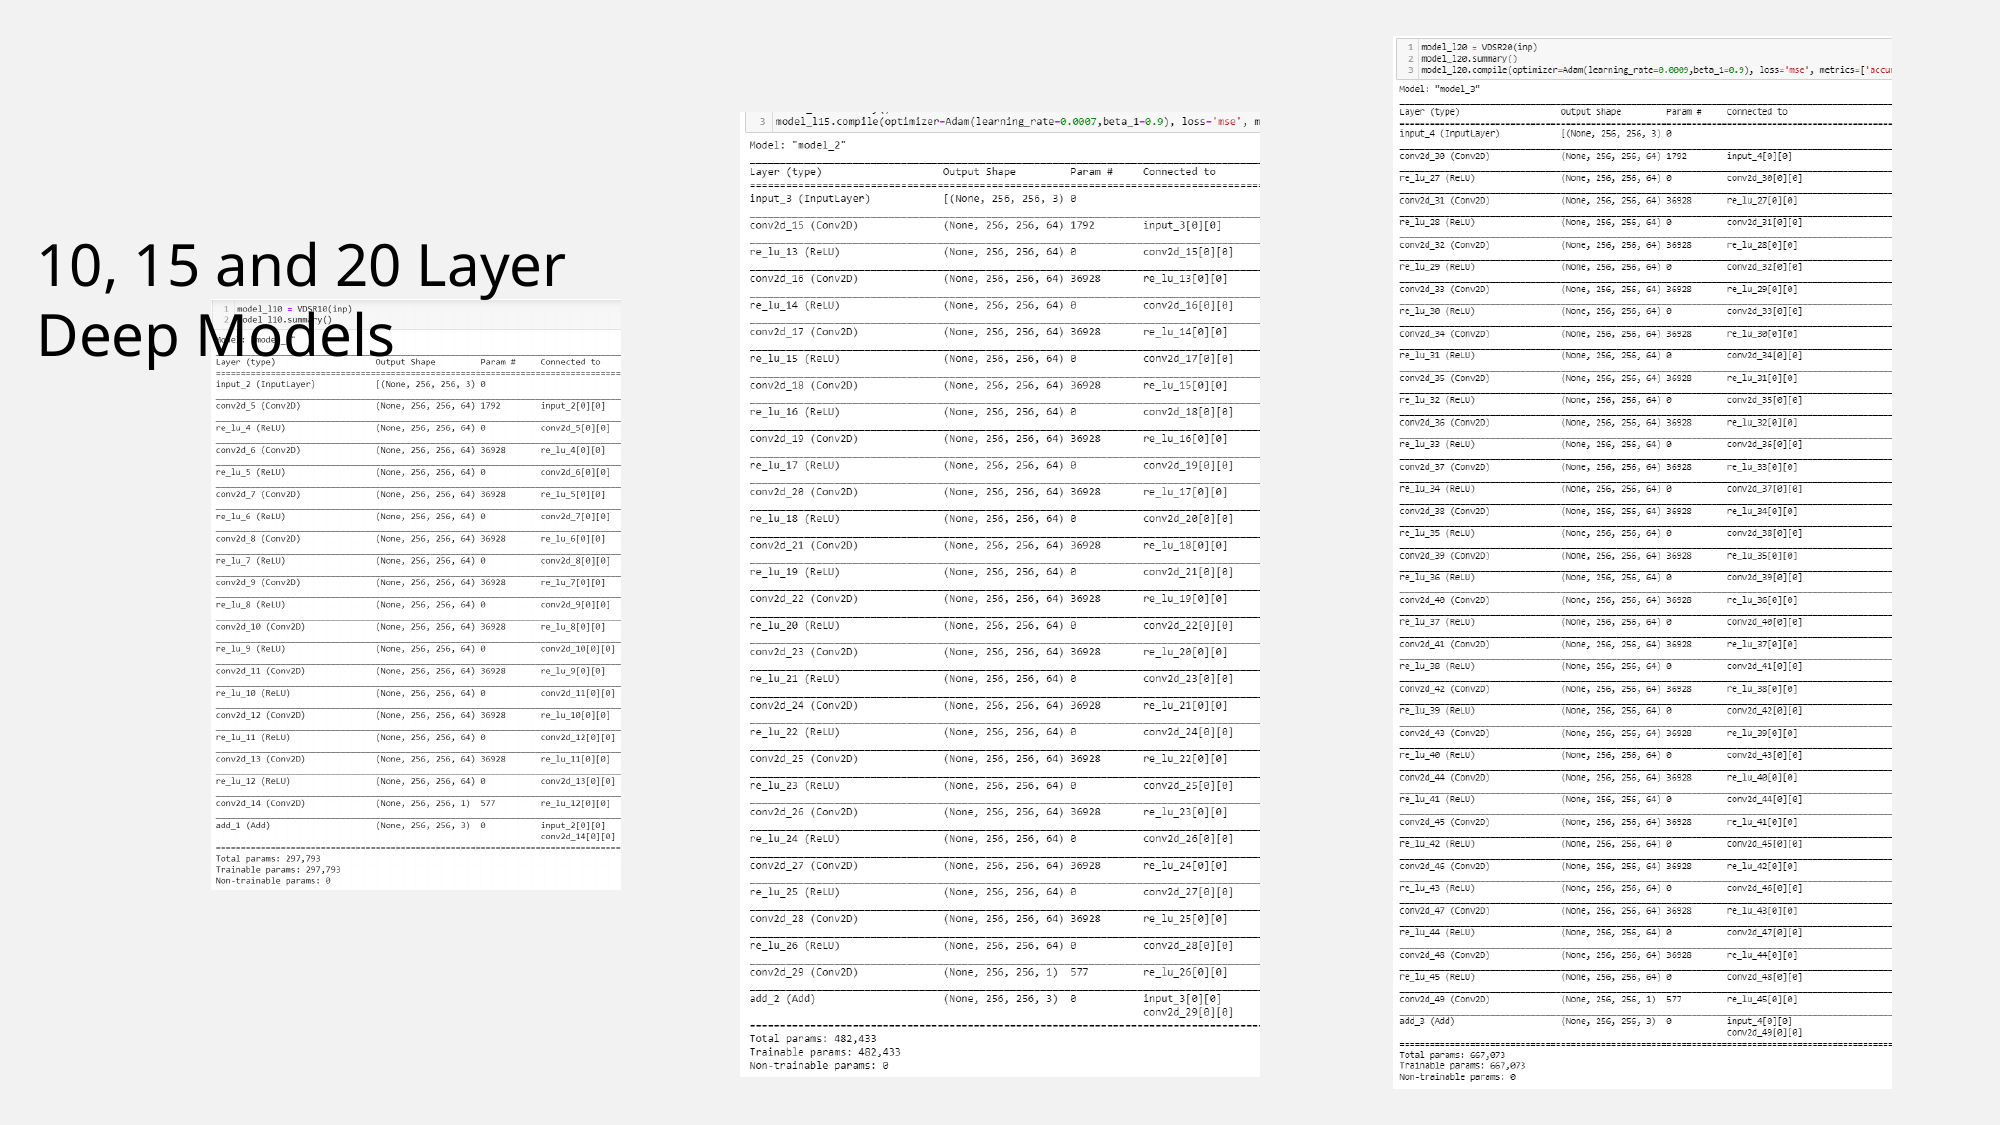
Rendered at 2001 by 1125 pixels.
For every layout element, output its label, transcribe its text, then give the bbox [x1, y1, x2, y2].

picture [740, 112, 1260, 1077]
text_box 10, 15 and 20 Layer Deep Models [21, 221, 702, 376]
picture [1393, 36, 1892, 1089]
picture [211, 299, 621, 890]
